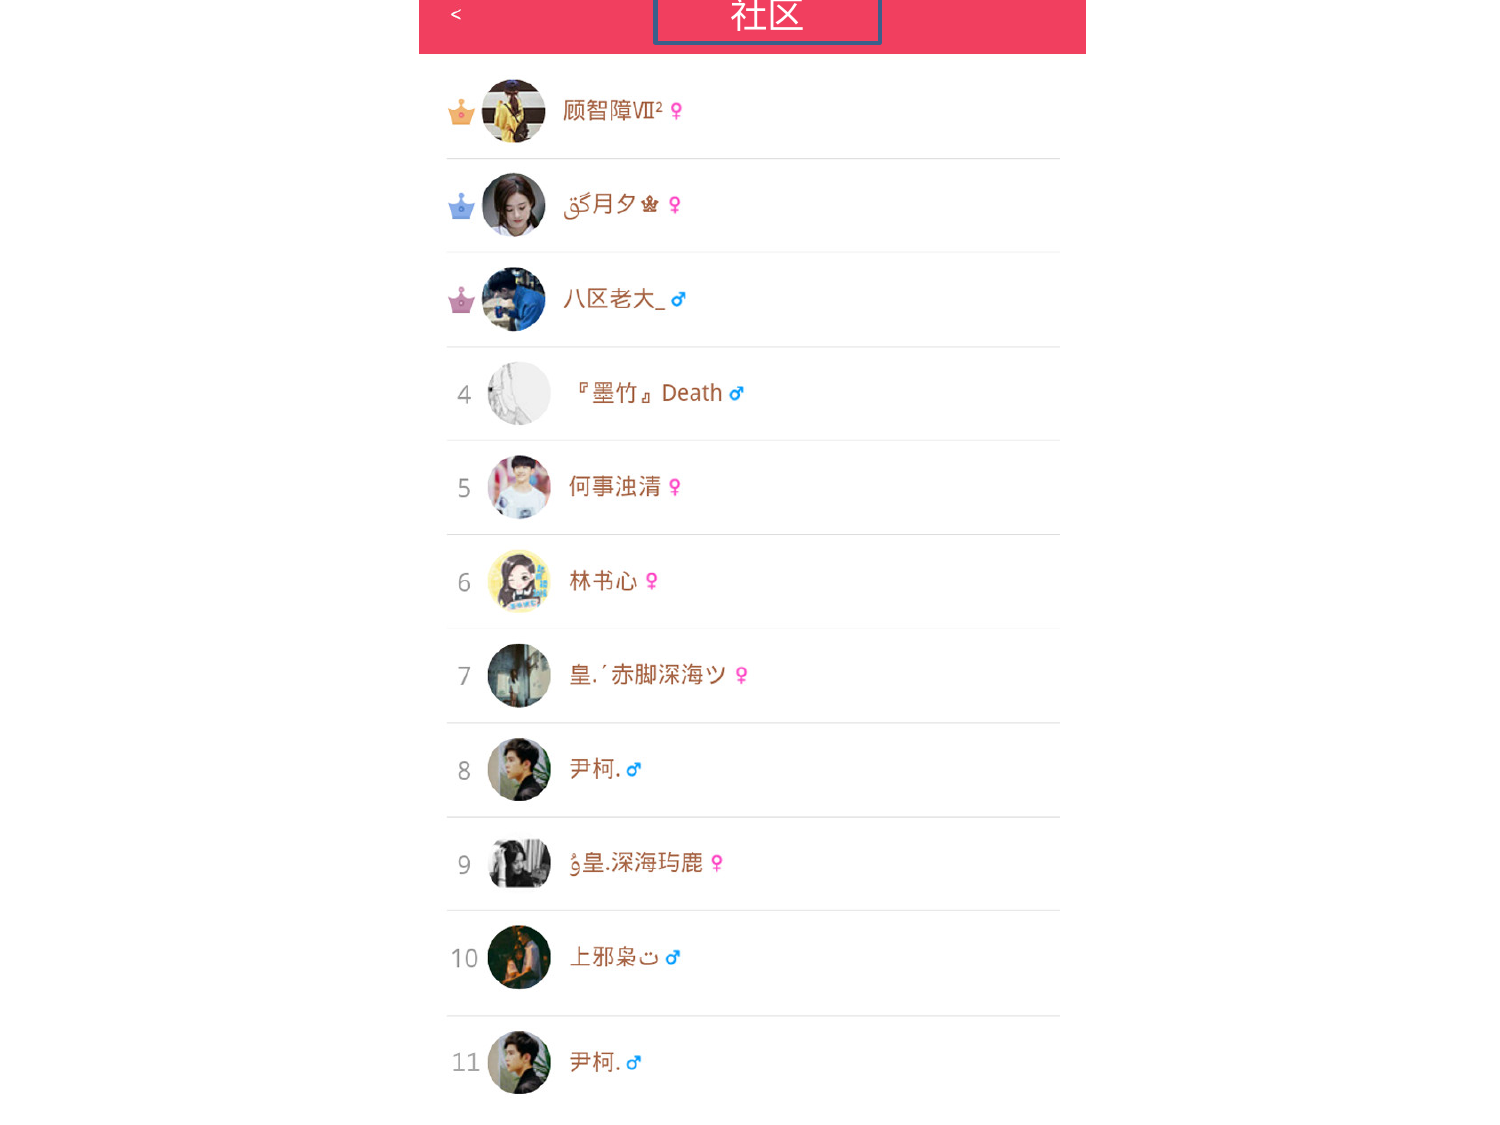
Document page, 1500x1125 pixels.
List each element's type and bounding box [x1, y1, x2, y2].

picture [418, 0, 1086, 1125]
